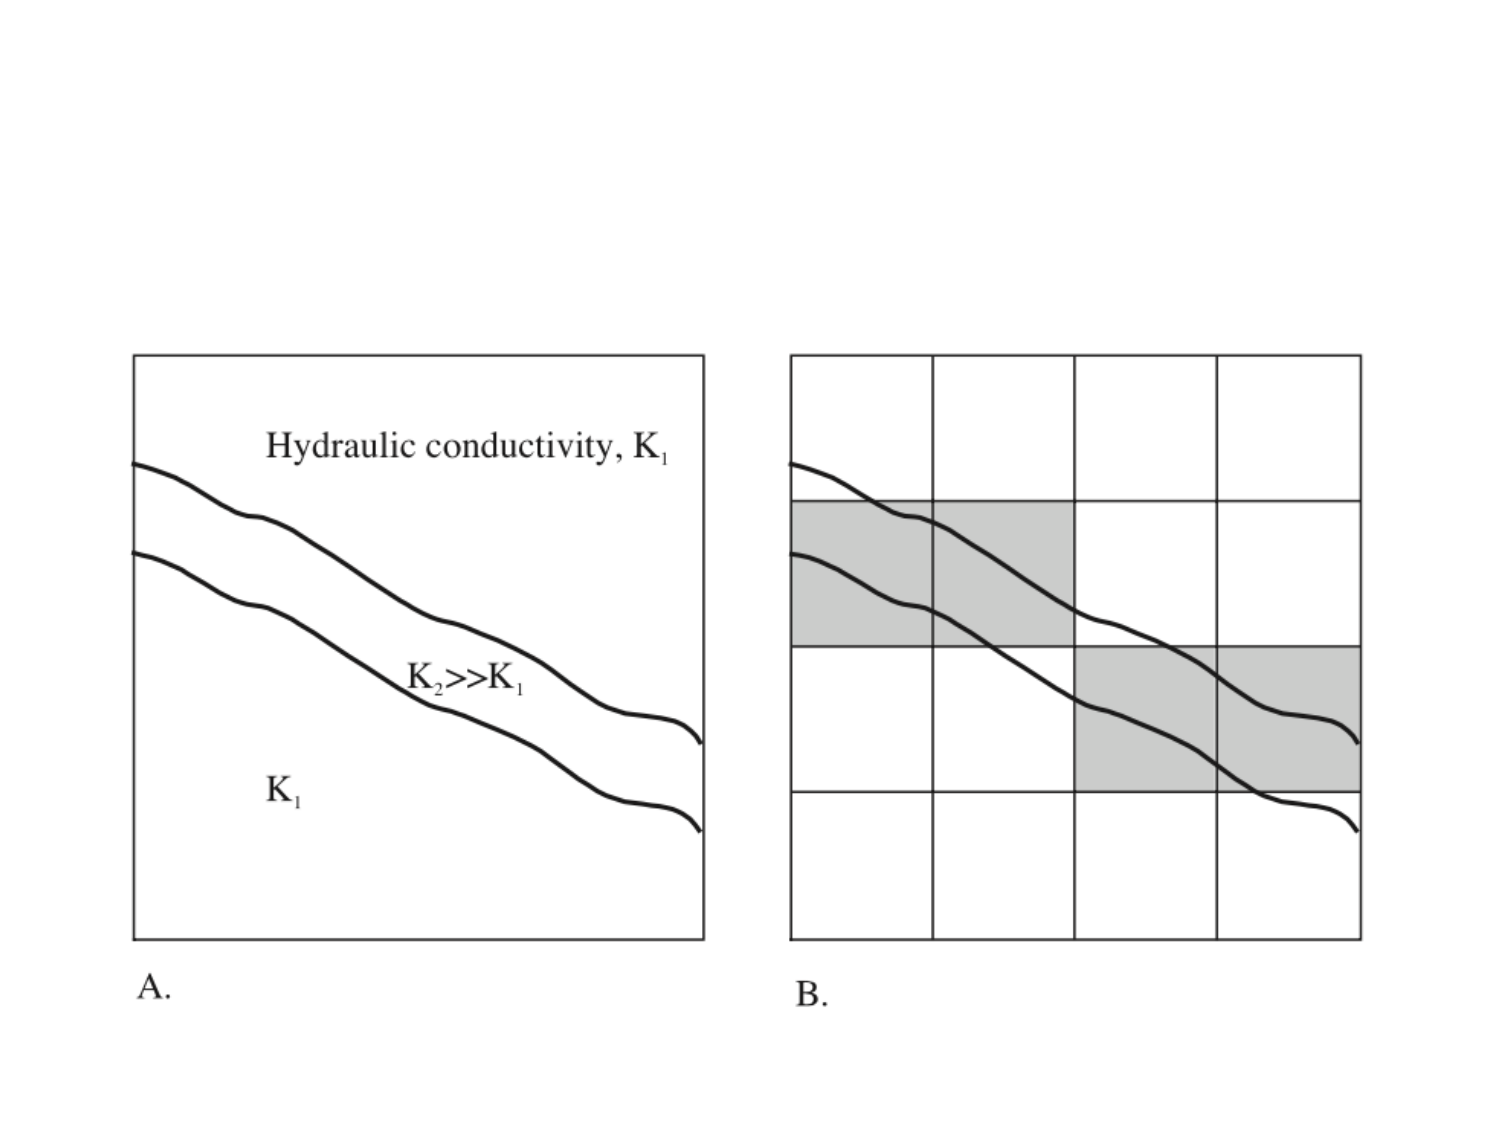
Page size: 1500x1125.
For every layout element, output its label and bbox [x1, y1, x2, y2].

picture [115, 333, 1397, 1033]
